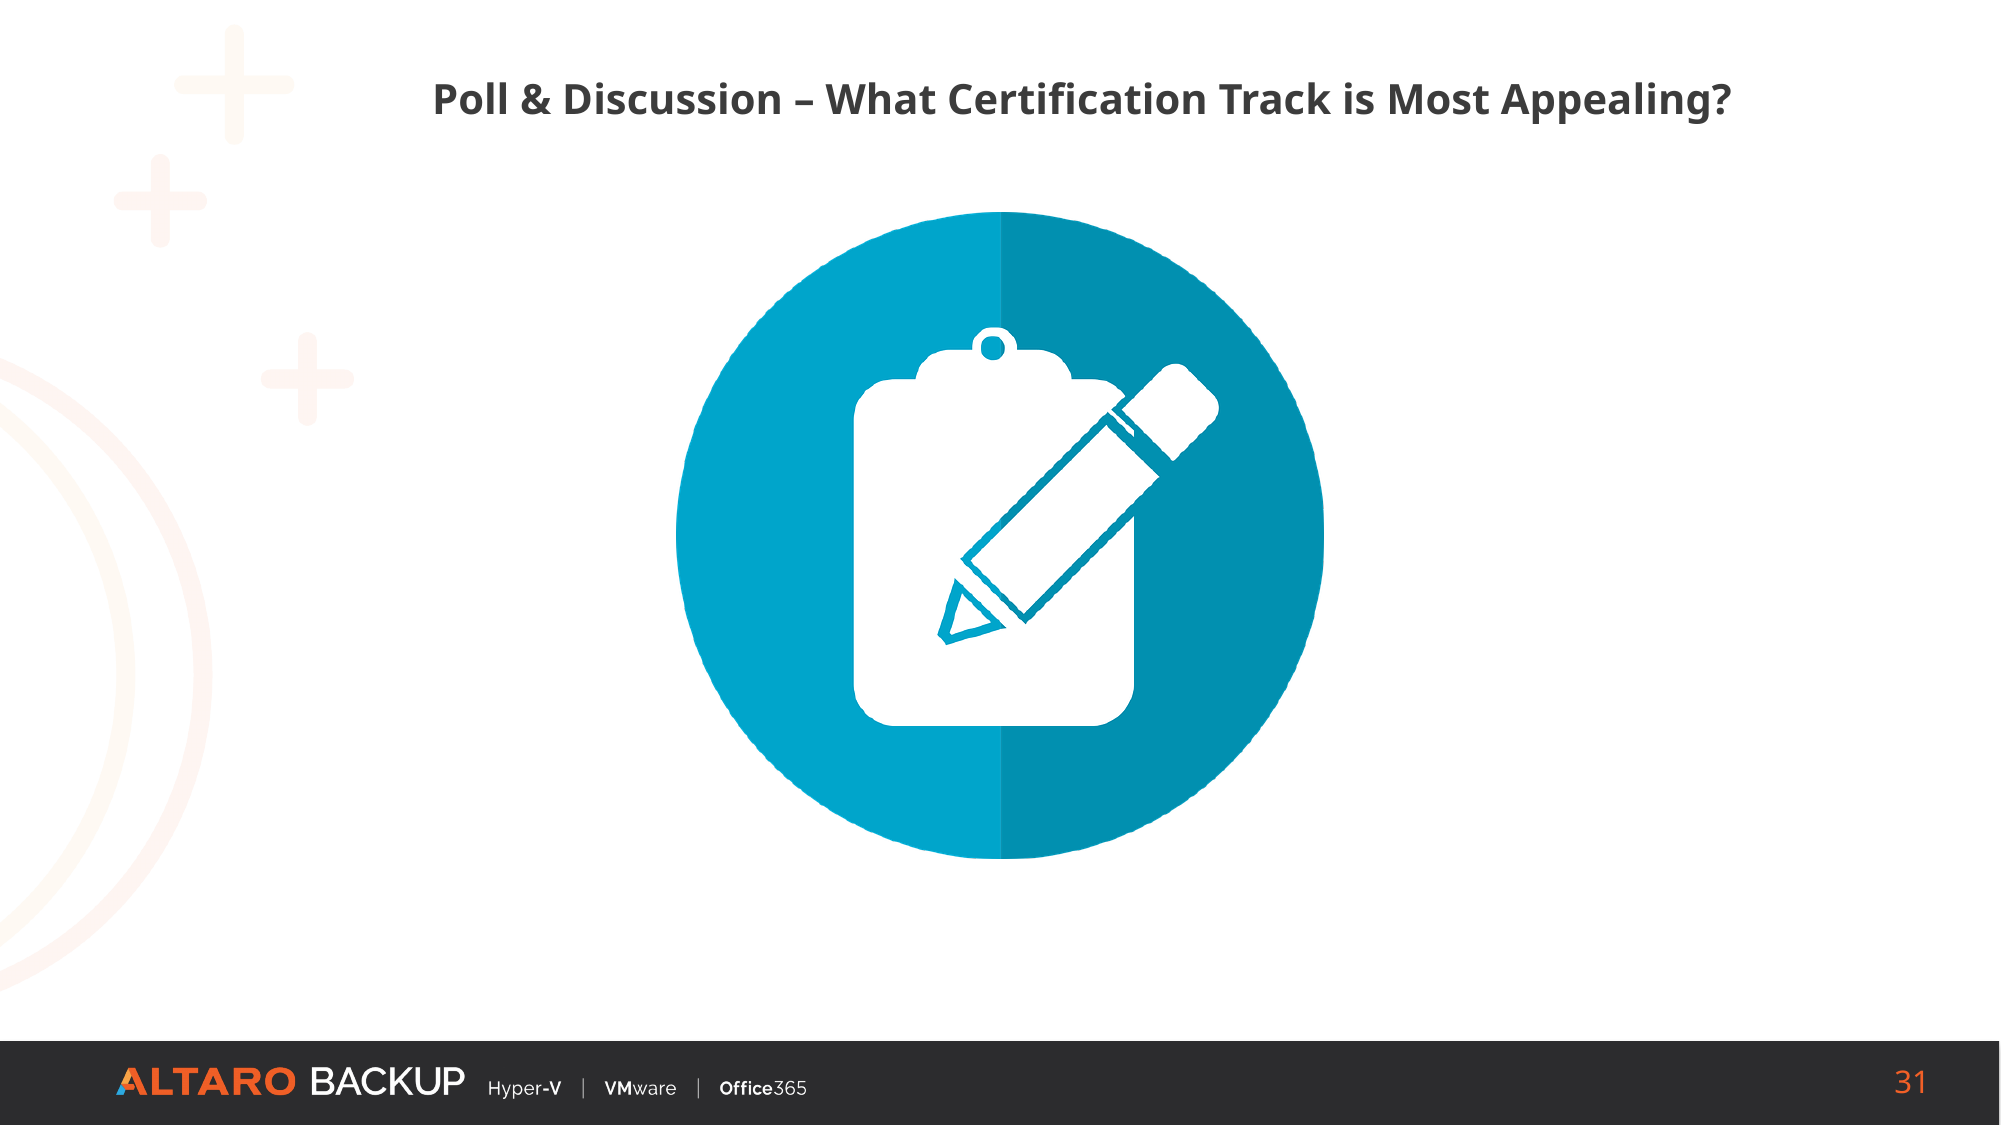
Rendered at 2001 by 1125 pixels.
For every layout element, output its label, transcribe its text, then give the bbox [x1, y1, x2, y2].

picture [854, 212, 1324, 859]
picture [116, 1067, 806, 1099]
picture [676, 212, 977, 511]
picture [676, 559, 966, 859]
list Poll & Discussion – What Certification Track is Most Appealing? [417, 65, 2000, 125]
picture [1125, 417, 1133, 425]
picture [1123, 364, 1218, 460]
